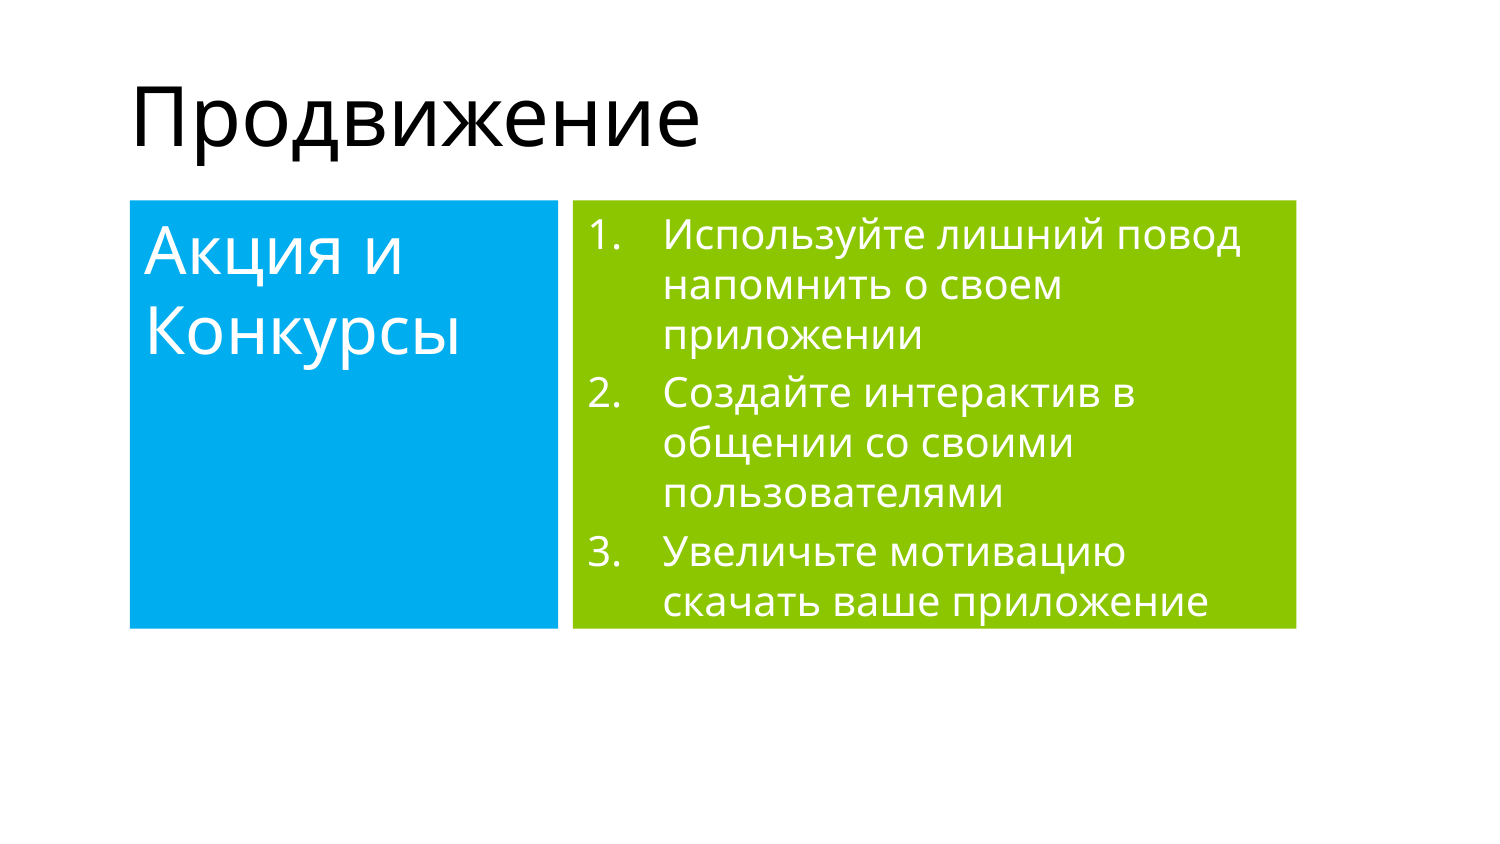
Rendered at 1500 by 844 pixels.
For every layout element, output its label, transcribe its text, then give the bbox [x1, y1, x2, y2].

title Продвижение [129, 52, 1444, 171]
list Используйте лишний повод напомнить о своем приложении Создайте интерактив в общении со своими пользователями Увеличьте мотивацию скачать ваше приложение [572, 200, 1297, 629]
list Акция и Конкурсы [129, 200, 559, 629]
